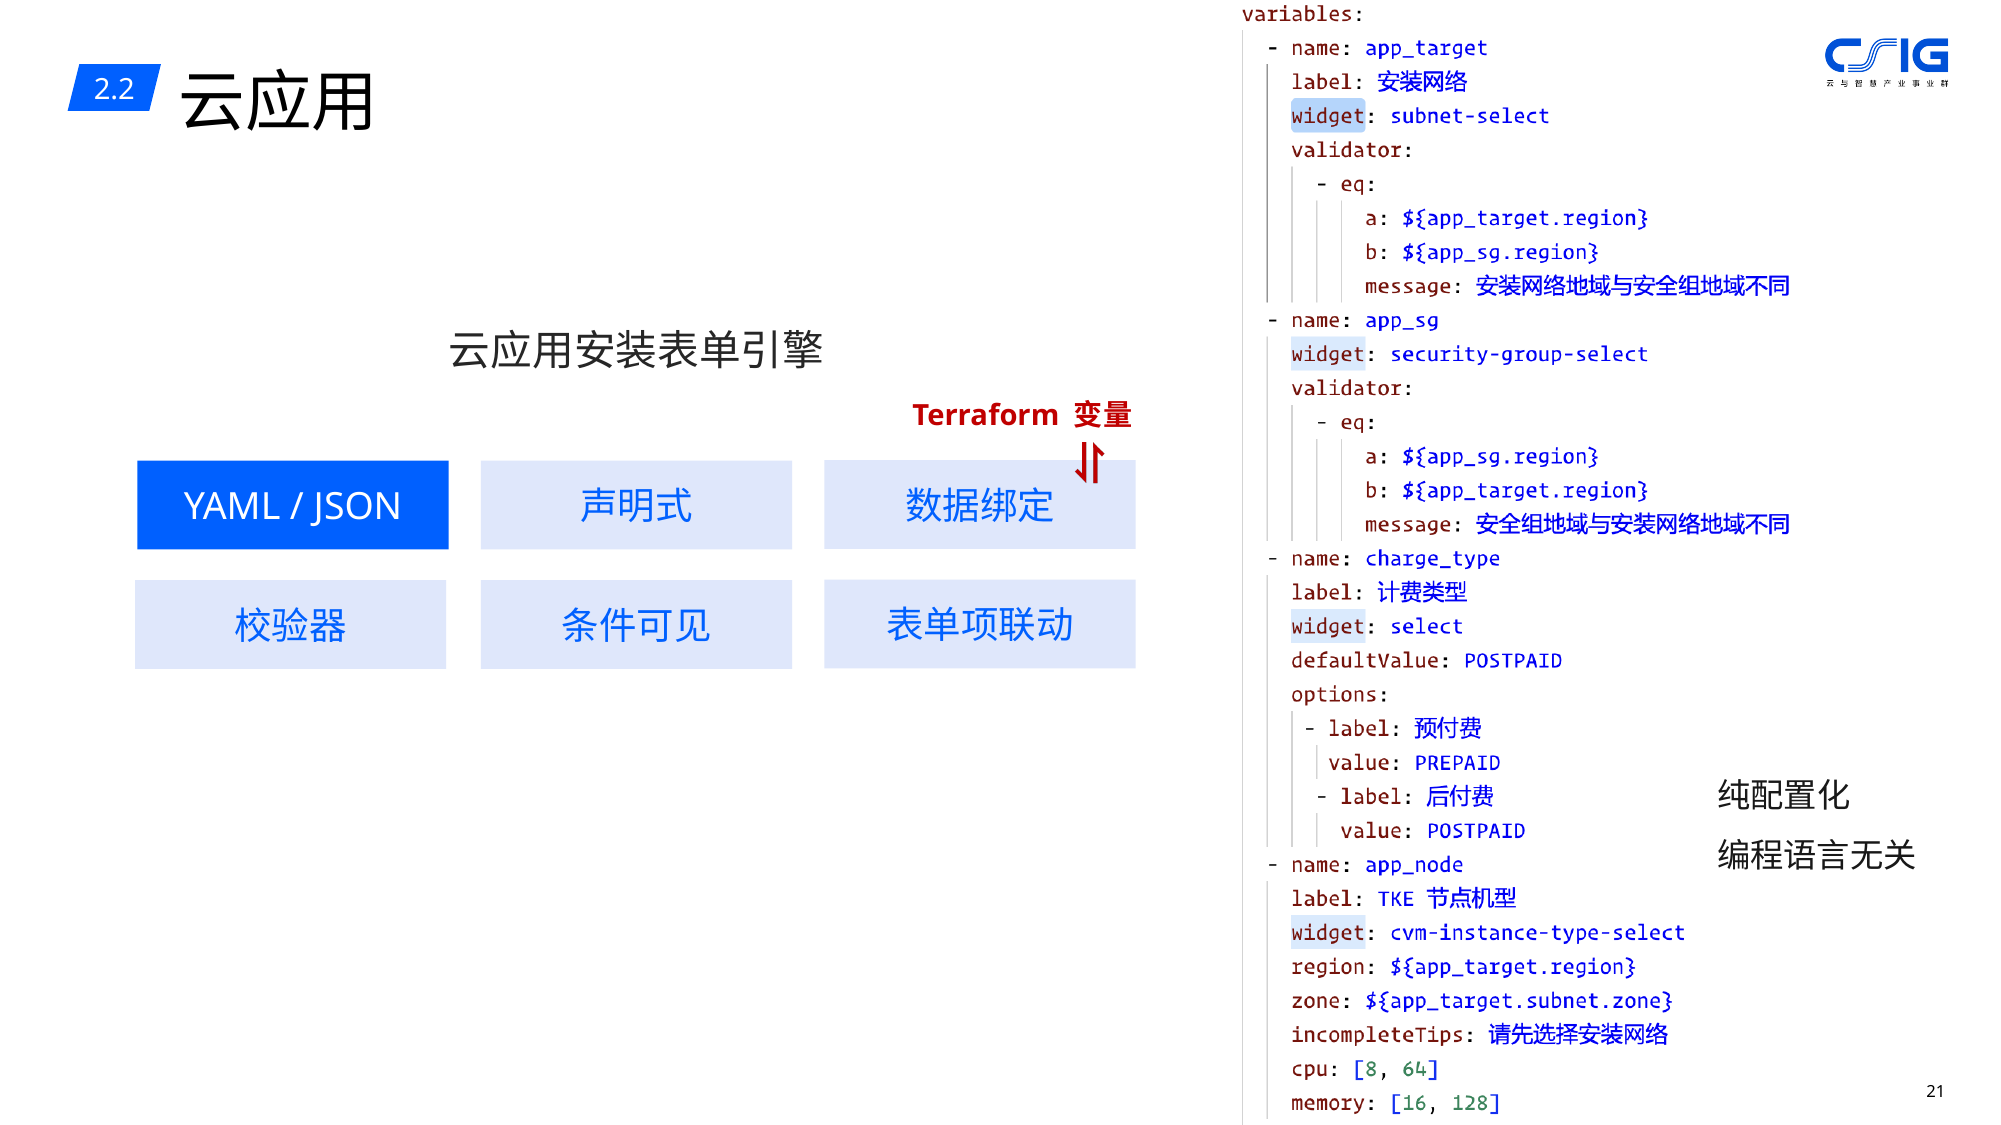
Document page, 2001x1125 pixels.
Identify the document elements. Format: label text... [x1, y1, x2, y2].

picture [1232, 0, 1956, 1125]
text_box Terraform 变量 [903, 388, 1141, 440]
text_box 云应用 [178, 42, 879, 139]
text_box 云应用安装表单引擎 [315, 266, 958, 382]
text_box YAML / JSON [137, 460, 449, 550]
picture [1061, 435, 1116, 491]
text_box 数据绑定 [824, 460, 1136, 549]
text_box 2.2 [67, 64, 161, 111]
text_box 校验器 [135, 580, 447, 669]
text_box 纯配置化 编程语言无关 [1821, 746, 1964, 881]
text_box 声明式 [480, 460, 793, 550]
text_box 表单项联动 [824, 579, 1136, 669]
text_box 条件可见 [480, 580, 793, 669]
slide_number 20 [1916, 1072, 1956, 1111]
